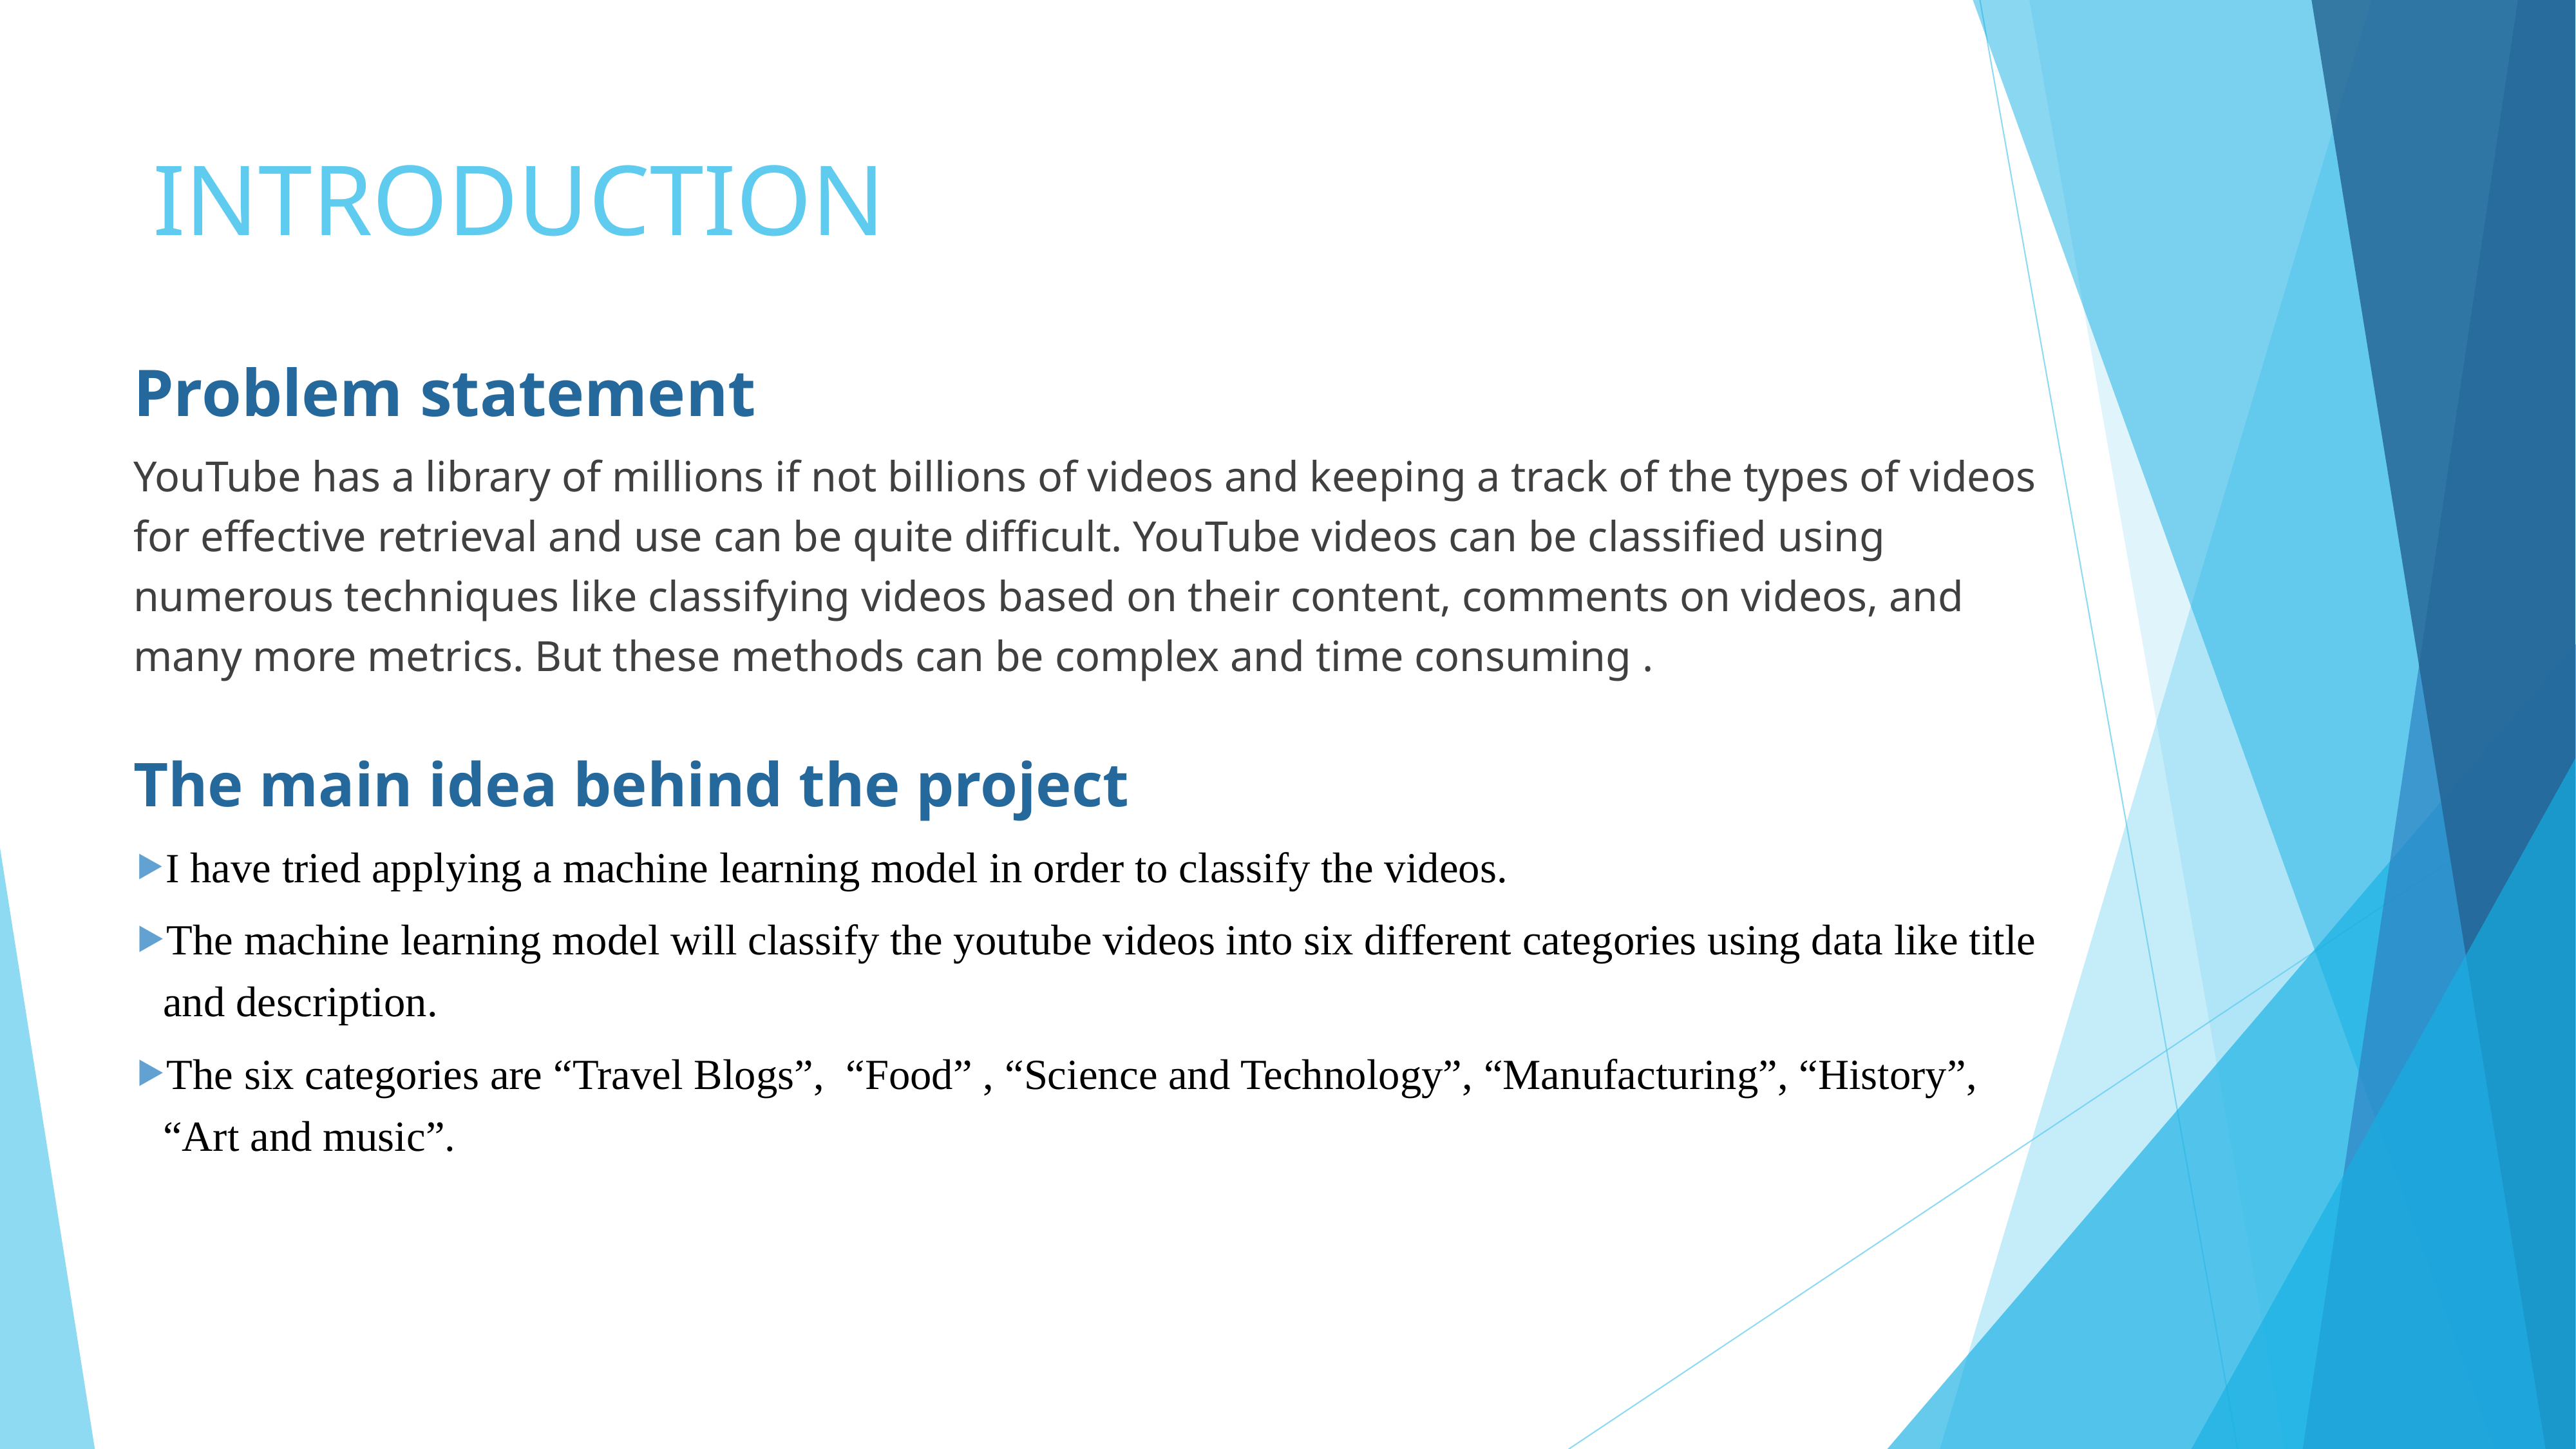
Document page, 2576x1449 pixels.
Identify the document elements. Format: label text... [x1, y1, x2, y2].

title INTRODUCTION [142, 128, 1960, 308]
list Problem statement YouTube has a library of millions if not billions of videos and keeping a track of the types of videos for effective retrieval and use can be quite difficult. YouTube videos can be classified using numerous techniques like classifying videos based on their content, comments on videos, and many more metrics. But these methods can be complex and time consuming . The main idea behind the project I have tried applying a machine learning model in order to classify the videos. The machine learning model will classify the youtube videos into six different categories using data like title and description. The six categories are “Travel Blogs”, “Food” , “Science and Technology”, “Manufacturing”, “History”, “Art and music”. [123, 342, 2072, 1222]
